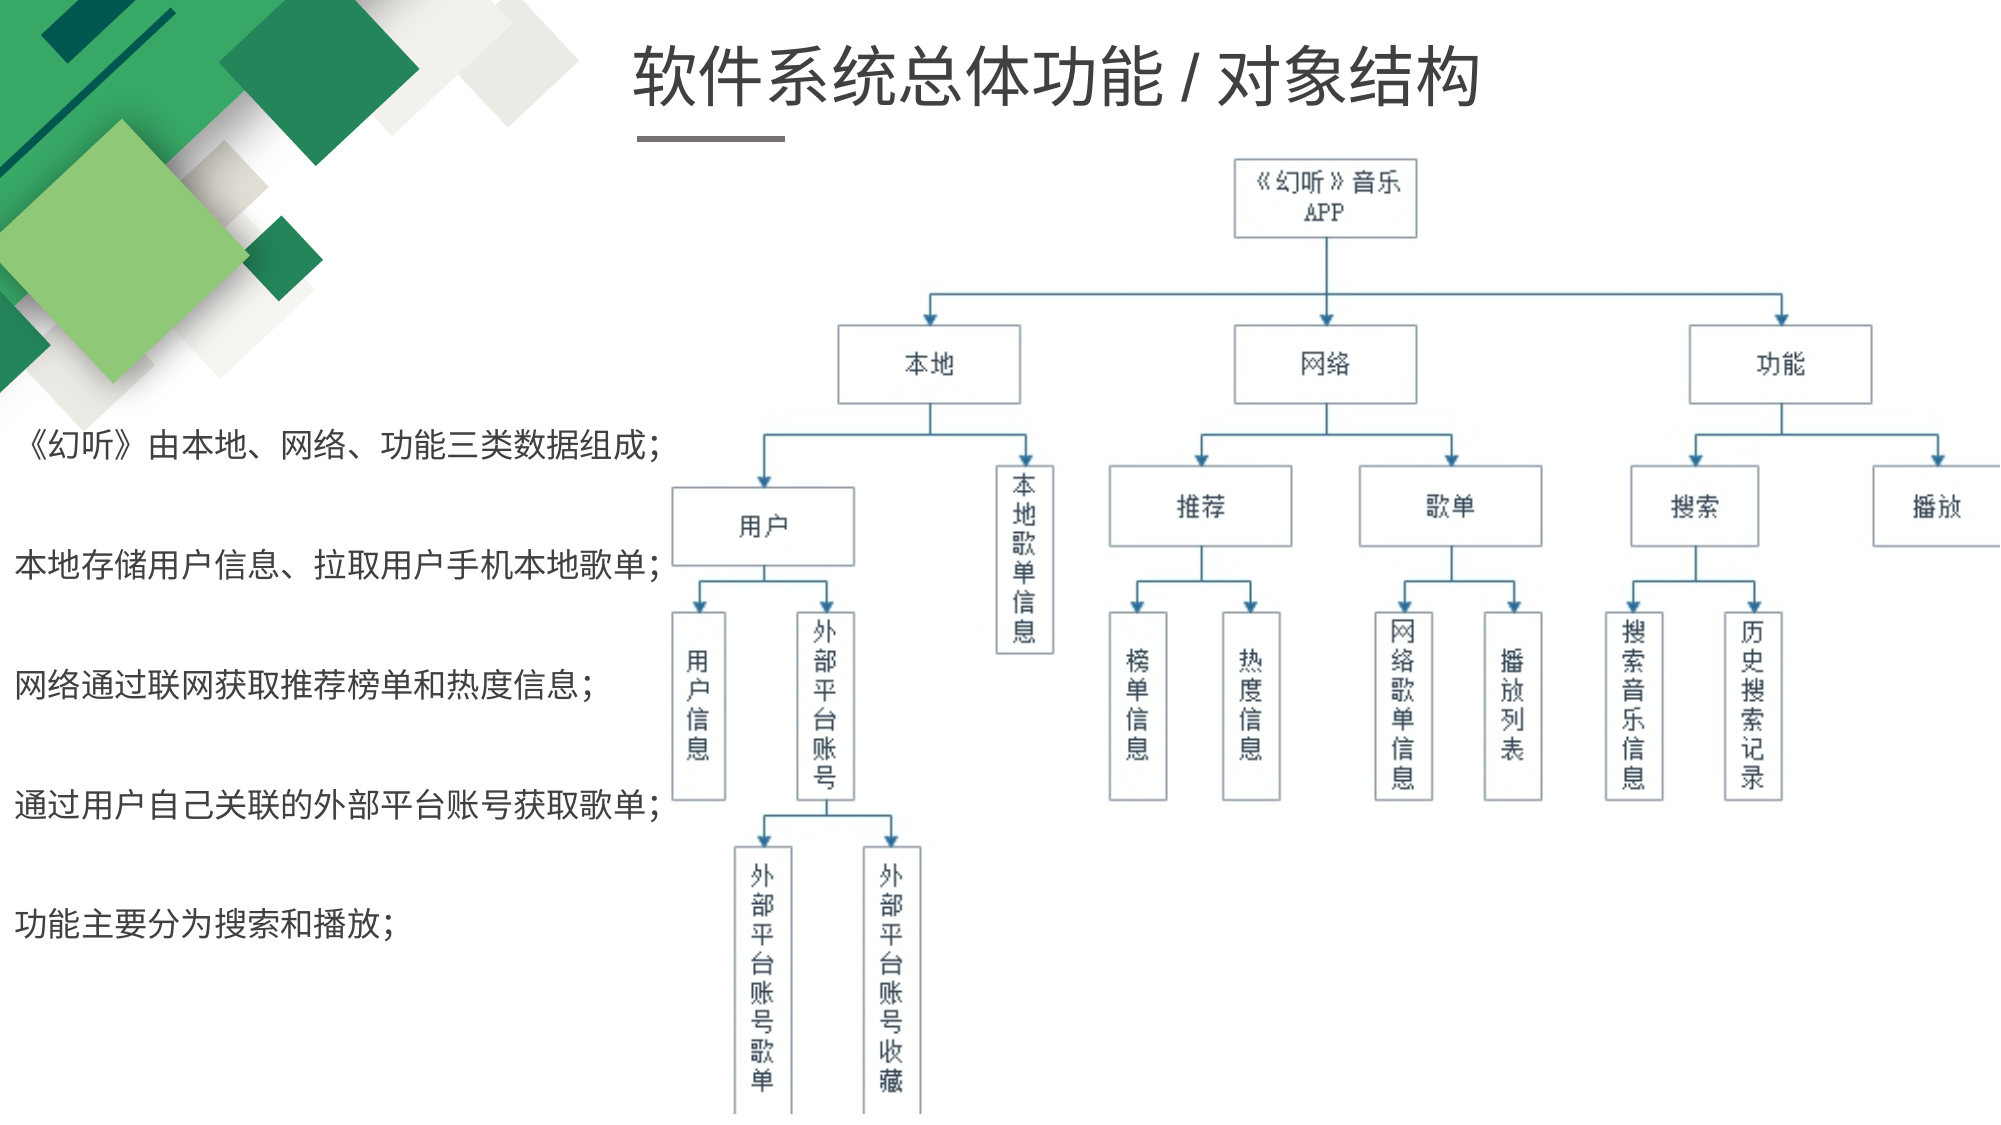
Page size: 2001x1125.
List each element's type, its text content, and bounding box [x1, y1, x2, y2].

text_box 软件系统总体功能/对象结构 [616, 26, 1645, 122]
text_box 《幻听》由本地、网络、功能三类数据组成； 本地存储用户信息、拉取用户手机本地歌单； 网络通过联网获取推荐榜单和热度信息； 通过用户自己关联的外部平台账号获取歌单； 功能主要分为搜索和播放； [0, 397, 668, 951]
picture [668, 155, 2000, 1114]
